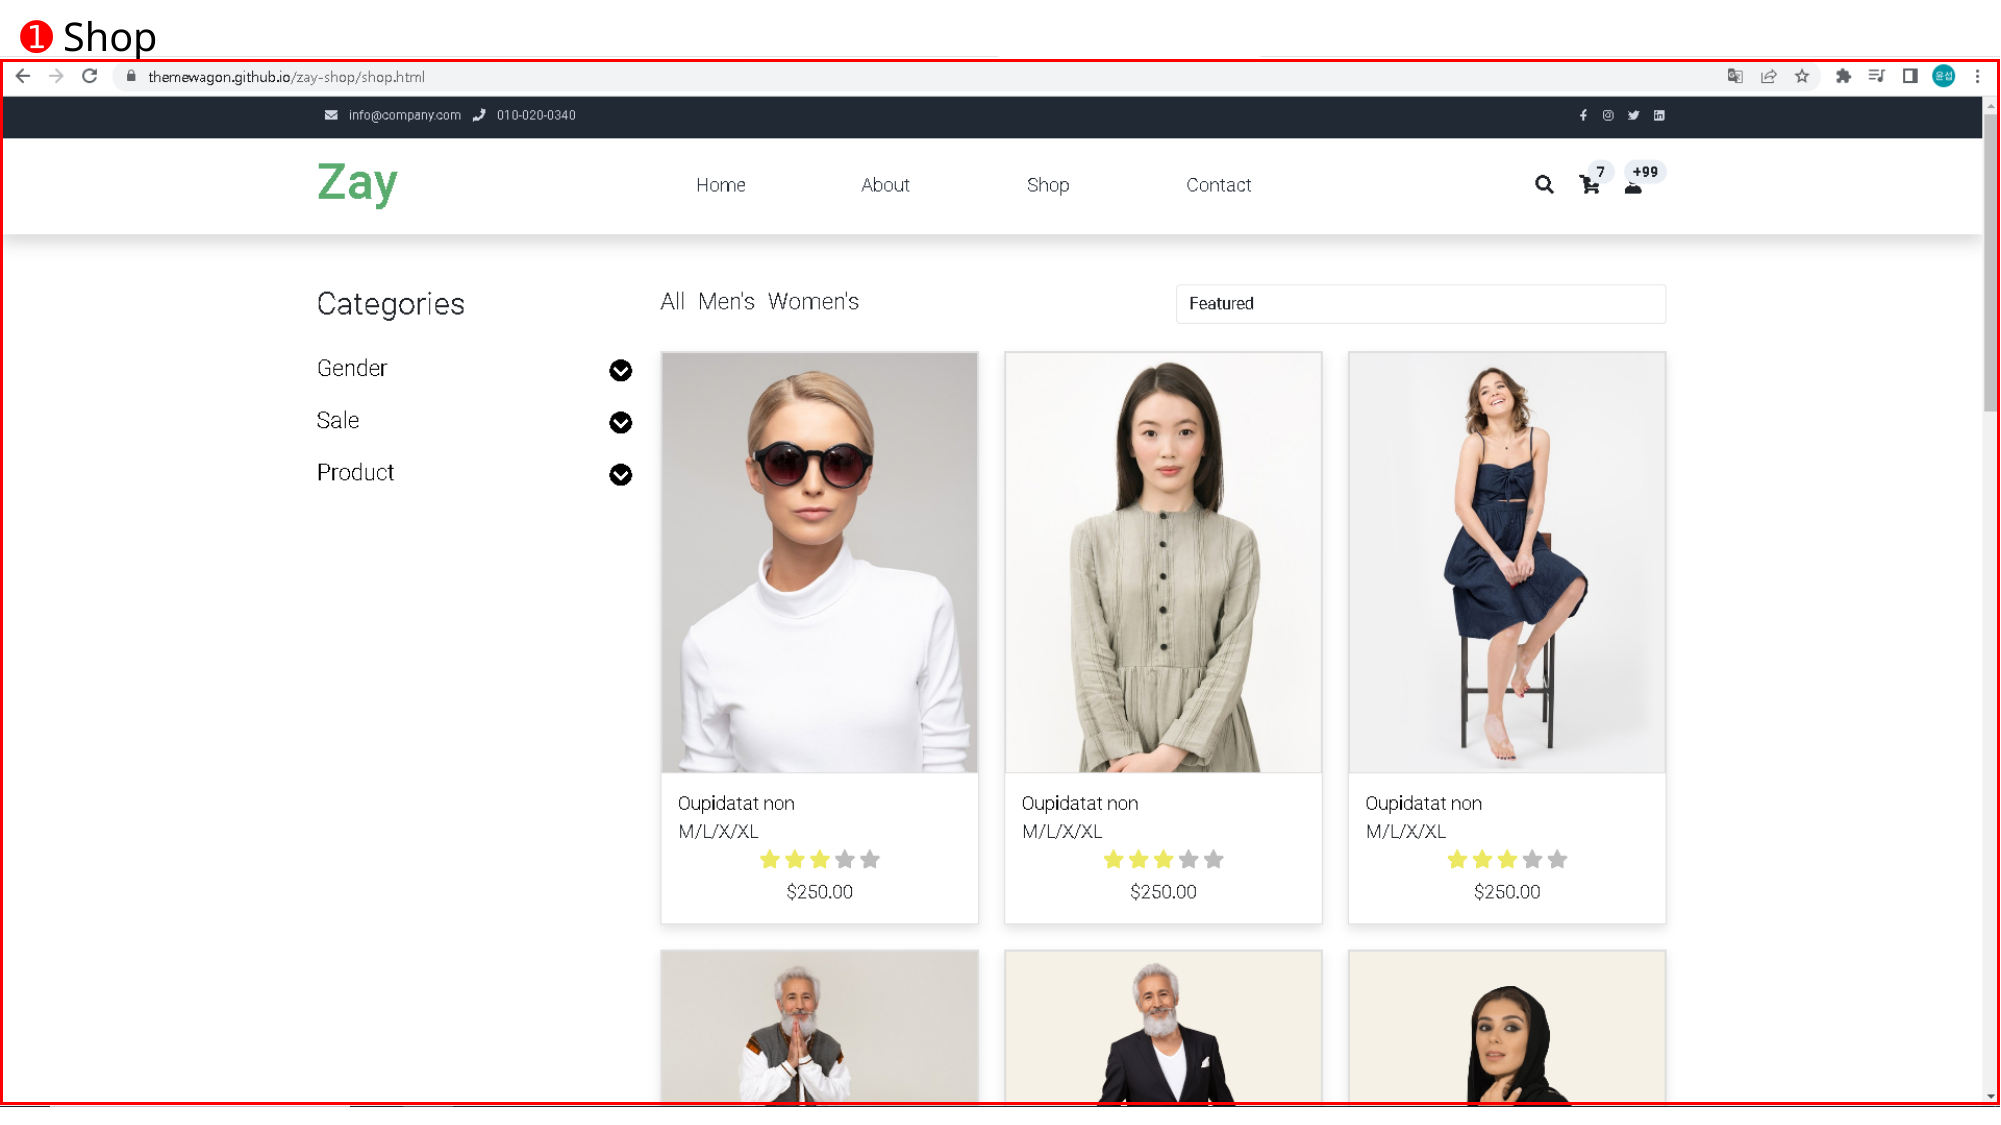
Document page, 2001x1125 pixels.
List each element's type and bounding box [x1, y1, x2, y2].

picture [0, 56, 2000, 1107]
text_box [1, 11, 1999, 1104]
